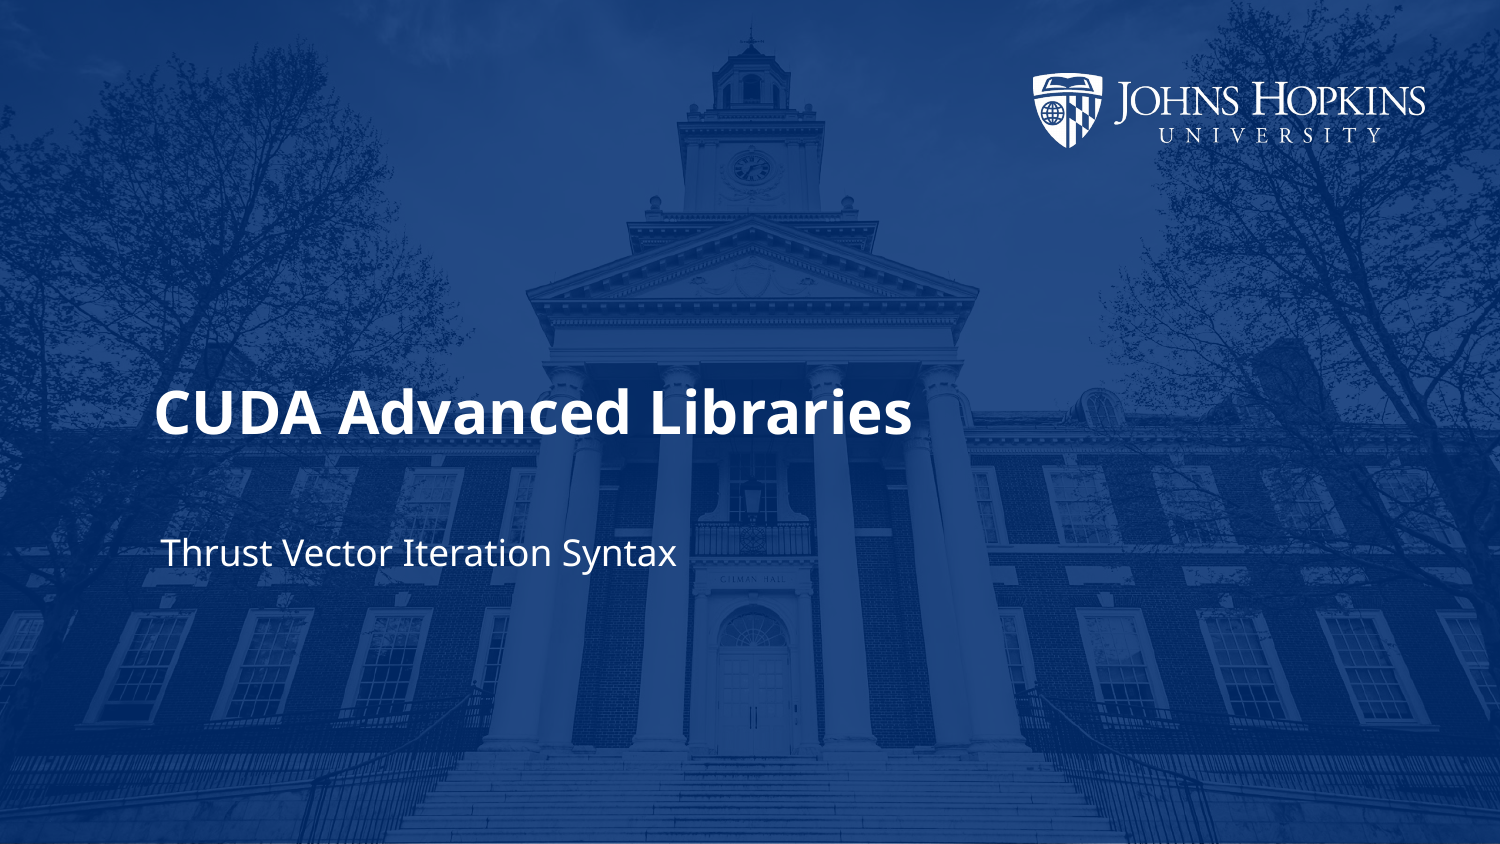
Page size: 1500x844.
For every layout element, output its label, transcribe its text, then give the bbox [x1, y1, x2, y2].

title CUDA Advanced Libraries [138, 367, 1424, 457]
list Thrust Vector Iteration Syntax [145, 522, 1425, 583]
picture [1033, 73, 1425, 148]
